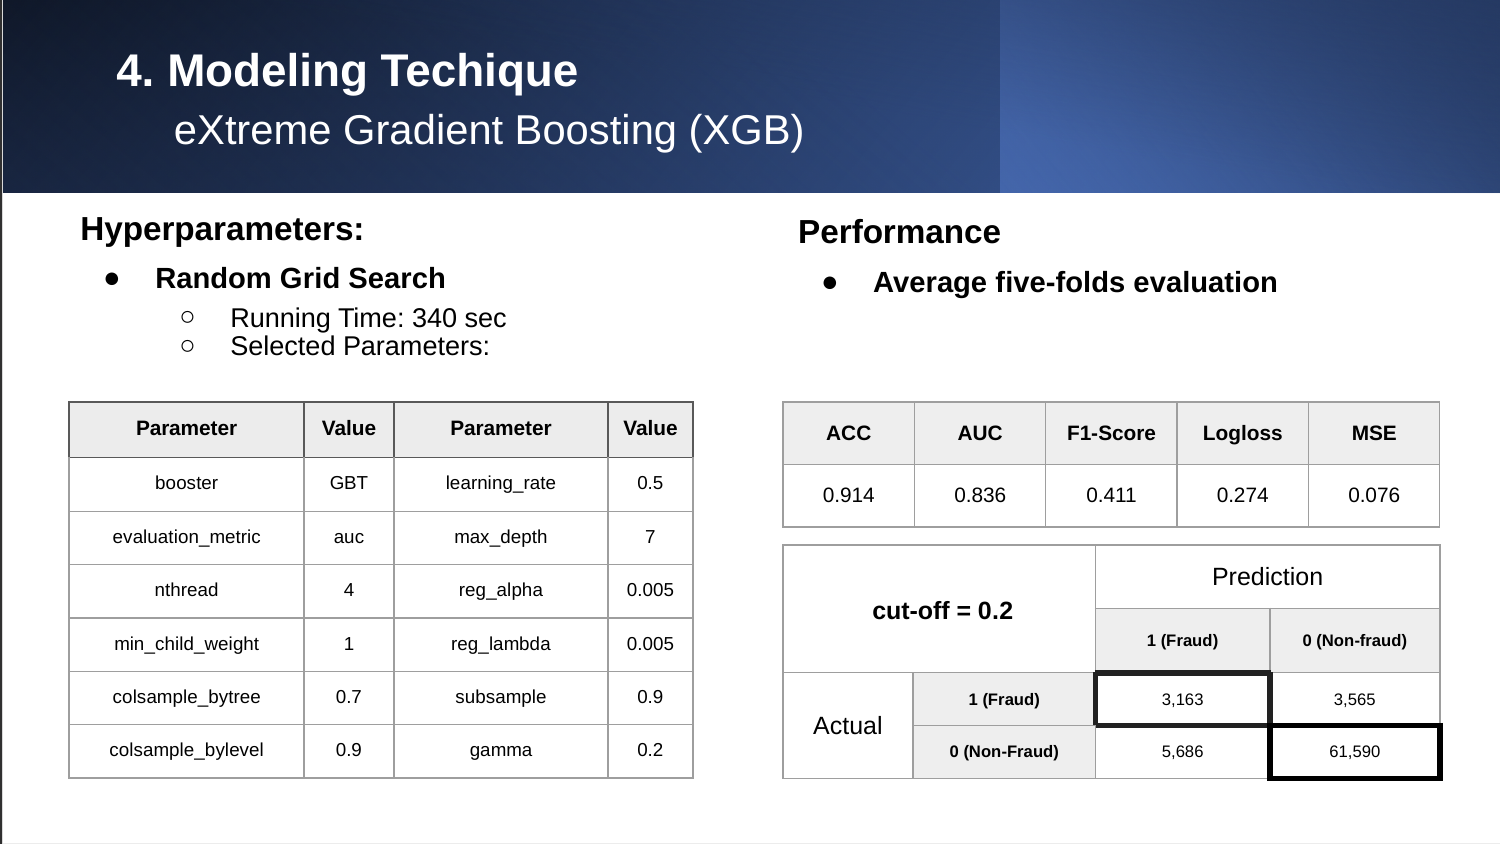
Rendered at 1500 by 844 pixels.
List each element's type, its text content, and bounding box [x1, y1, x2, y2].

table_cell 0.836 [915, 465, 1045, 526]
list Hyperparameters: Random Grid Search Running Time: 340 sec Selected Parameters: [69, 195, 693, 383]
table_cell 4 [305, 565, 393, 617]
table_header F1-Score [1046, 403, 1176, 464]
table_header cut-off = 0.2 [784, 546, 1095, 672]
table_cell min_child_weight [70, 619, 303, 671]
table_cell subsample [395, 672, 607, 724]
table_header Value [609, 403, 692, 457]
picture [0, 0, 1500, 844]
table_cell 3,565 [1273, 673, 1439, 723]
table_cell 0 (Non-Fraud) [914, 726, 1095, 778]
table_cell reg_alpha [395, 565, 607, 617]
table_cell learning_rate [395, 458, 607, 511]
table_cell 0.2 [609, 725, 692, 777]
table_cell max_depth [395, 512, 607, 564]
table_cell 0.7 [305, 672, 393, 724]
table_cell 3,163 [1098, 676, 1267, 723]
table_cell colsample_bylevel [70, 725, 303, 777]
table_cell 0.411 [1046, 465, 1176, 526]
table_header ACC [784, 403, 914, 464]
table_cell 0.5 [609, 458, 692, 511]
table_cell 0.274 [1178, 465, 1308, 526]
table_header Value [305, 403, 393, 457]
table_cell 0.914 [784, 465, 914, 526]
title 4. Modeling Techique eXtreme Gradient Boosting (XGB) [105, 32, 1395, 153]
table_cell gamma [395, 725, 607, 777]
table_header Prediction [1096, 546, 1439, 608]
table_cell 0.005 [609, 565, 692, 617]
table_cell reg_lambda [395, 619, 607, 671]
table_cell auc [305, 512, 393, 564]
table_cell 0.9 [305, 725, 393, 777]
table_cell 61,590 [1273, 728, 1437, 776]
table_cell GBT [305, 458, 393, 511]
table_cell 0.9 [609, 672, 692, 724]
table_cell 0.076 [1309, 465, 1439, 526]
table_cell 5,686 [1096, 728, 1267, 778]
table_cell Actual [784, 673, 912, 778]
table_header MSE [1309, 403, 1439, 464]
table_header Logloss [1178, 403, 1308, 464]
table_cell 0 (Non-fraud) [1271, 609, 1439, 672]
table_cell 1 [305, 619, 393, 671]
table_cell 0.005 [609, 619, 692, 671]
table_header Parameter [395, 403, 607, 457]
table_cell evaluation_metric [70, 512, 303, 564]
table_cell nthread [70, 565, 303, 617]
table_cell colsample_bytree [70, 672, 303, 724]
table_cell 1 (Fraud) [1096, 609, 1269, 670]
table_cell 7 [609, 512, 692, 564]
table_cell 1 (Fraud) [914, 673, 1093, 725]
table_header Parameter [70, 403, 303, 457]
text_box Performance Average five-folds evaluation [783, 195, 1425, 354]
table_cell booster [70, 458, 303, 511]
table_header AUC [915, 403, 1045, 464]
